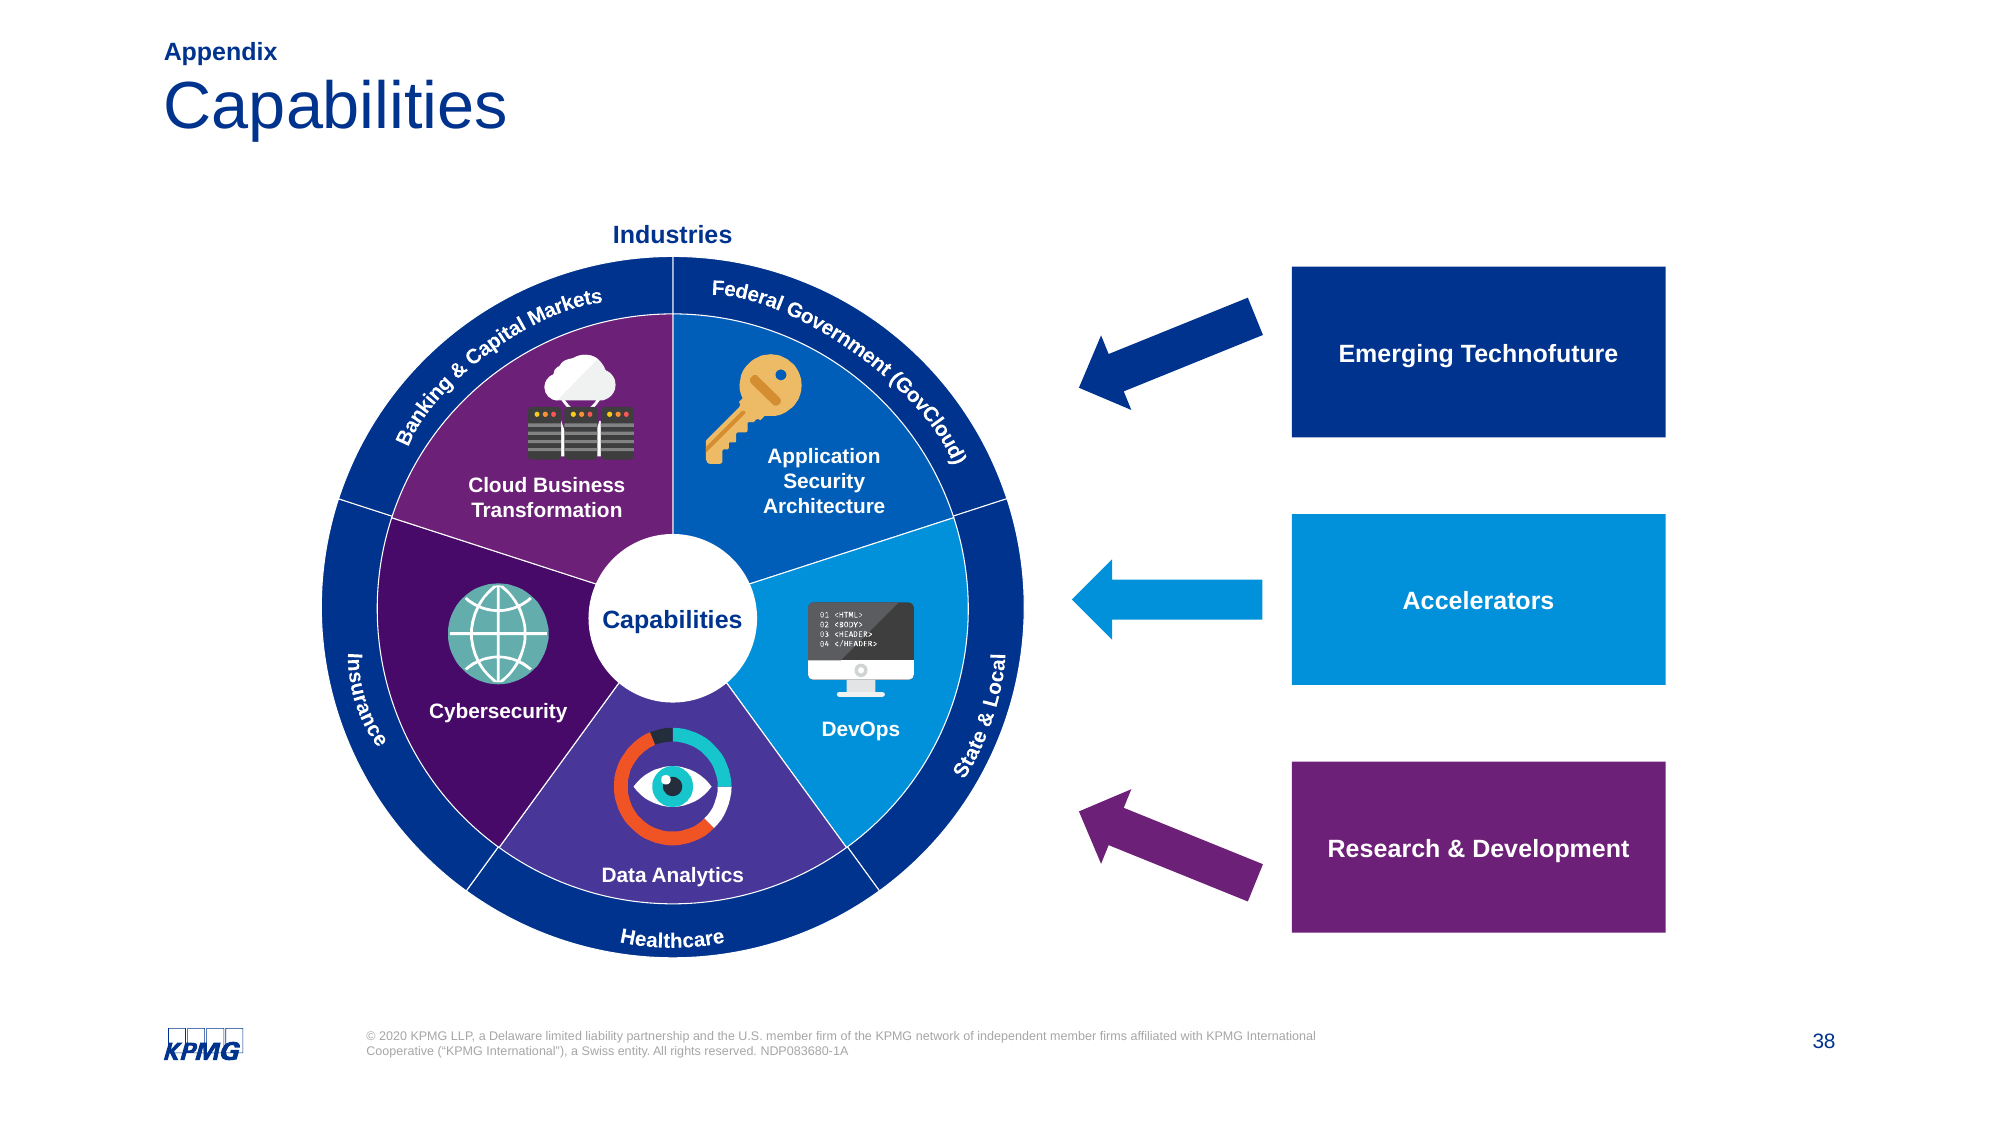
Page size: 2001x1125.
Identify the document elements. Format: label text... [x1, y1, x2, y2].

title Capabilities [163, 70, 1837, 159]
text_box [291, 218, 1055, 981]
list Appendix [163, 37, 1837, 66]
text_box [1071, 266, 1666, 933]
